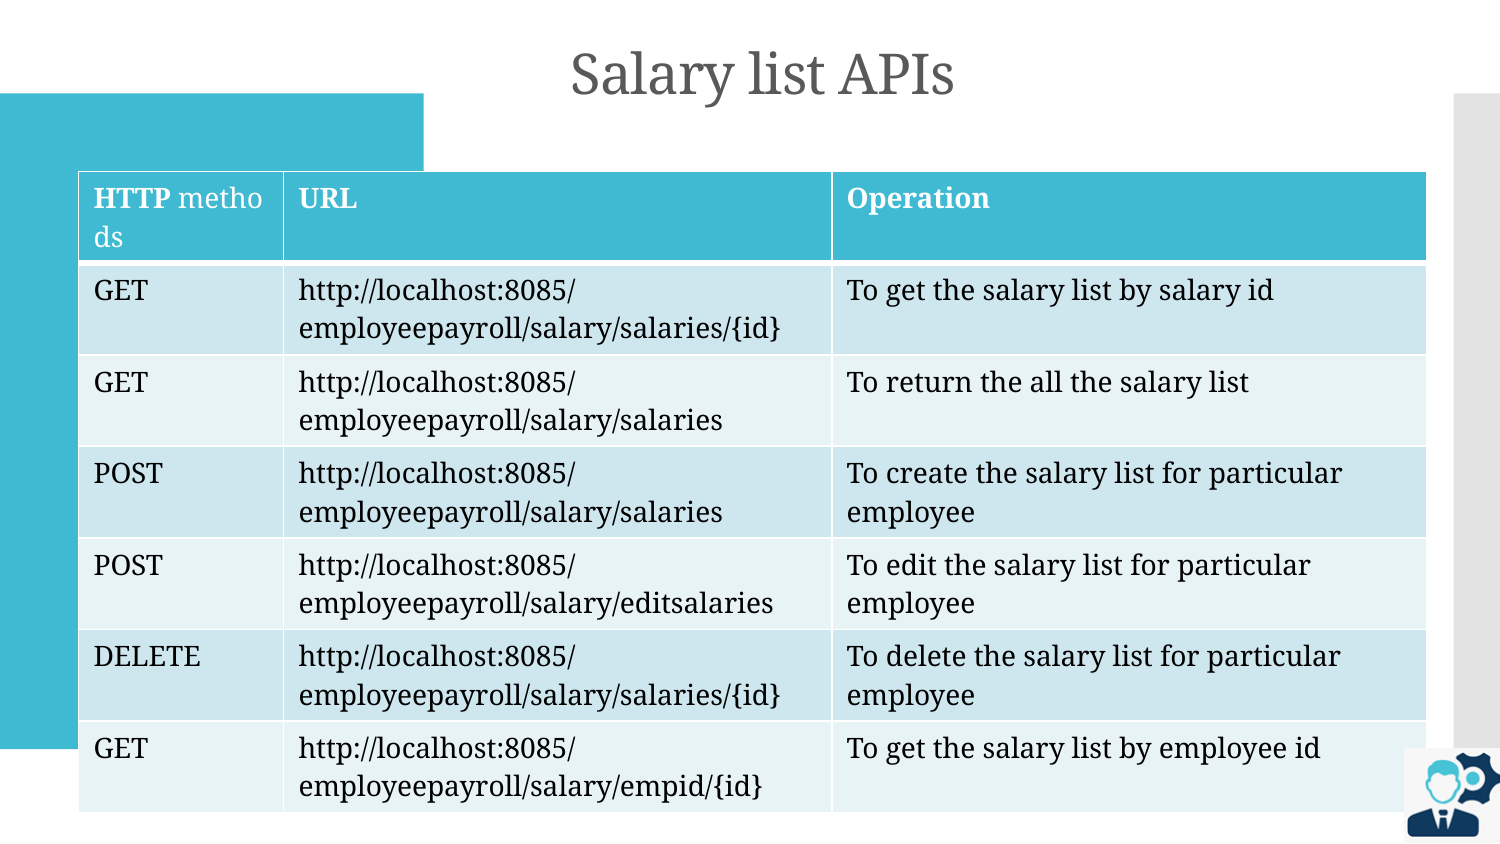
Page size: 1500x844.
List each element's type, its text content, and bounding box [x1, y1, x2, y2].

table_header HTTP methods [79, 172, 283, 260]
table_cell http://localhost:8085/employeepayroll/salary/salaries/{id} [284, 630, 831, 720]
title Salary list APIs [98, 23, 1428, 118]
table_cell POST [79, 447, 283, 537]
table_header URL [284, 172, 831, 260]
table_cell GET [79, 722, 283, 812]
table_cell To get the salary list by salary id [833, 266, 1426, 354]
table_cell To create the salary list for particular employee [833, 447, 1426, 537]
table_cell POST [79, 539, 283, 629]
table_cell To get the salary list by employee id [833, 722, 1426, 812]
table_header Operation [833, 172, 1426, 260]
picture [1404, 748, 1500, 844]
table_cell GET [79, 266, 283, 354]
table_cell http://localhost:8085/employeepayroll/salary/editsalaries [284, 539, 831, 629]
table_cell DELETE [79, 630, 283, 720]
table_cell http://localhost:8085/employeepayroll/salary/salaries [284, 356, 831, 445]
table_cell http://localhost:8085/employeepayroll/salary/empid/{id} [284, 722, 831, 812]
table_cell http://localhost:8085/employeepayroll/salary/salaries [284, 447, 831, 537]
table_cell To edit the salary list for particular employee [833, 539, 1426, 629]
table_cell To delete the salary list for particular employee [833, 630, 1426, 720]
table_cell To return the all the salary list [833, 356, 1426, 445]
table_cell GET [79, 356, 283, 445]
table_cell http://localhost:8085/employeepayroll/salary/salaries/{id} [284, 266, 831, 354]
